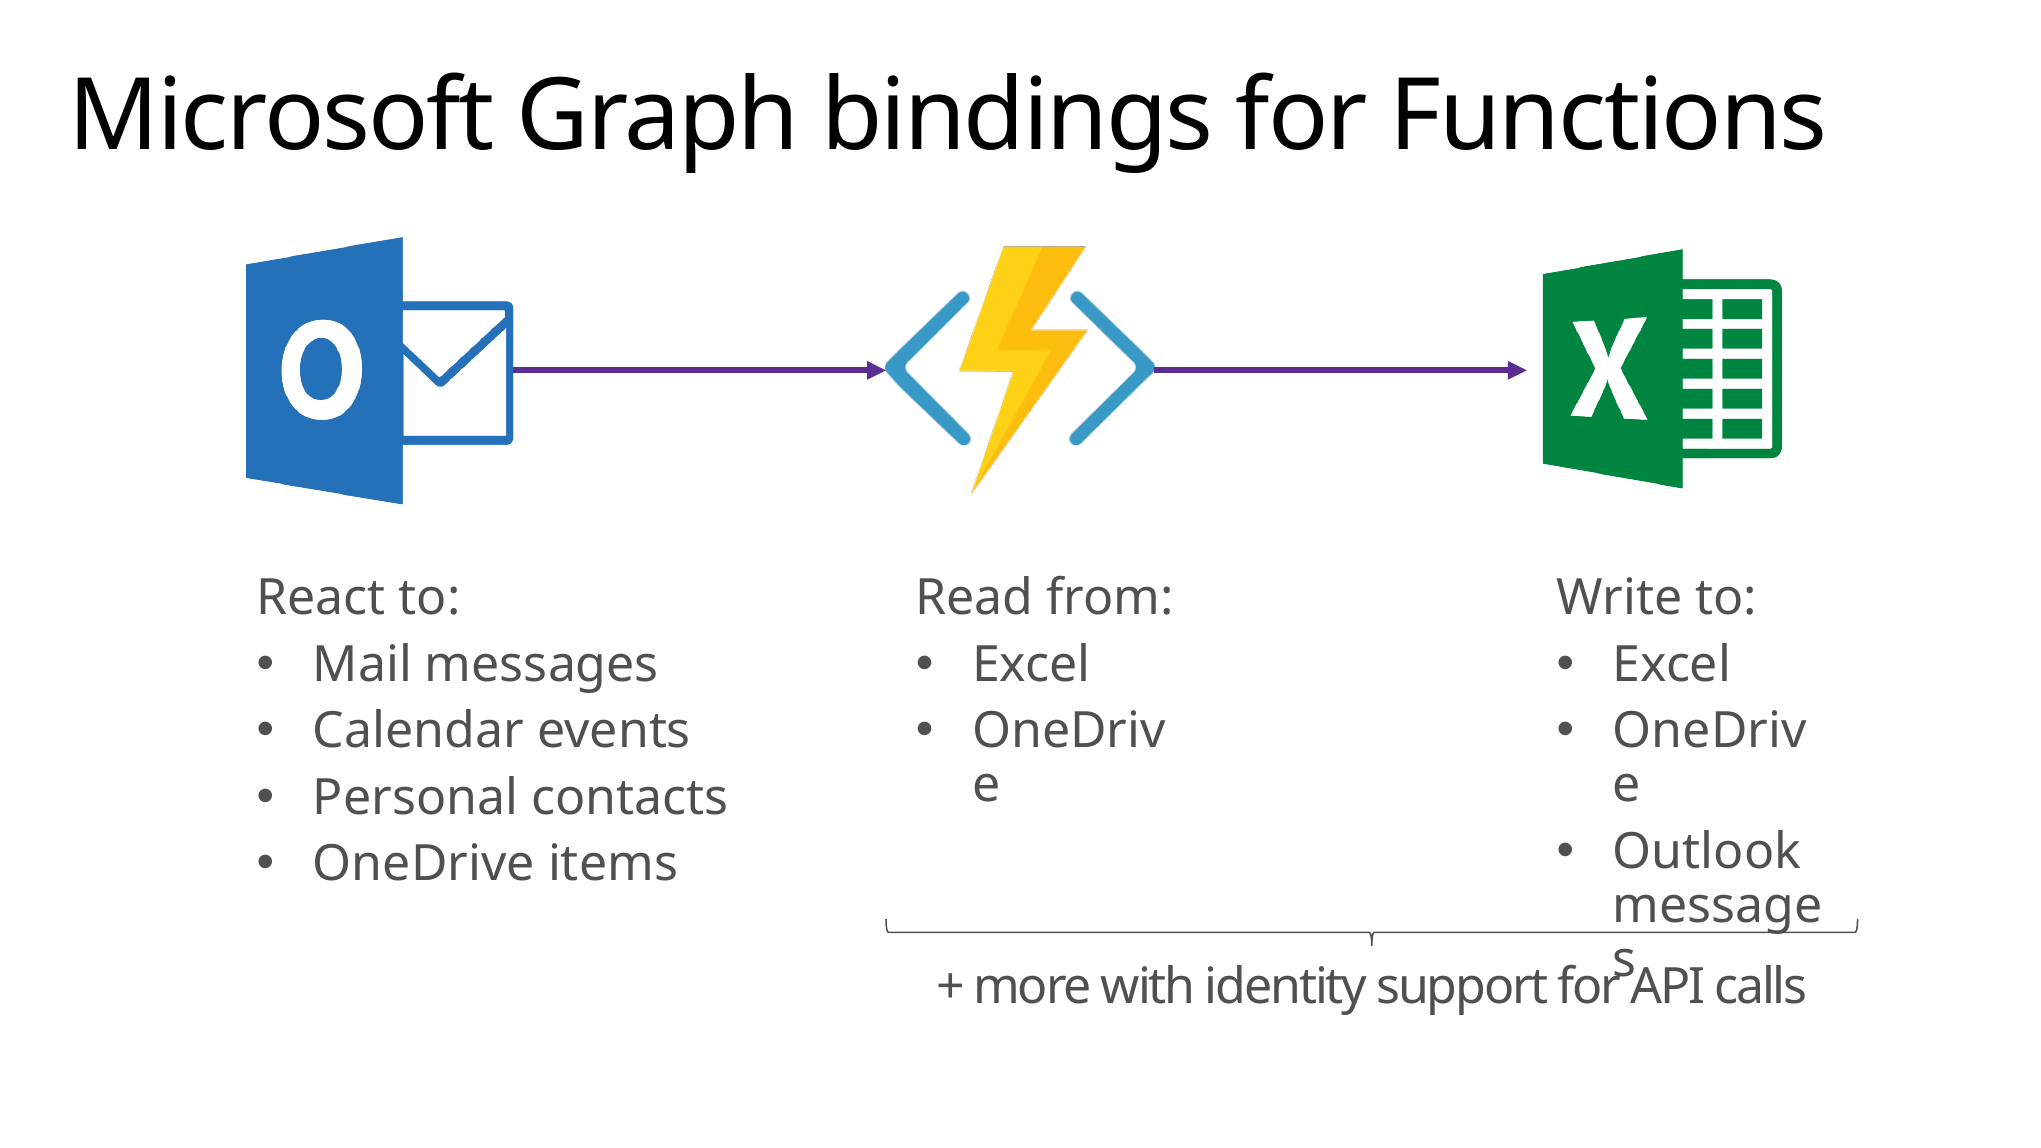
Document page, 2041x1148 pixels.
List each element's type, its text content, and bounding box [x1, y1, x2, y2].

picture [1526, 235, 1796, 505]
picture [244, 235, 514, 505]
text_box Read from: Excel OneDrive [885, 547, 1210, 903]
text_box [885, 918, 1858, 1021]
title Microsoft Graph bindings for Functions [45, 48, 1996, 199]
text_box Write to: Excel OneDrive Outlook messages [1526, 547, 1858, 918]
picture [885, 235, 1155, 505]
text_box React to: Mail messages Calendar events Personal contacts OneDrive items [226, 547, 759, 916]
